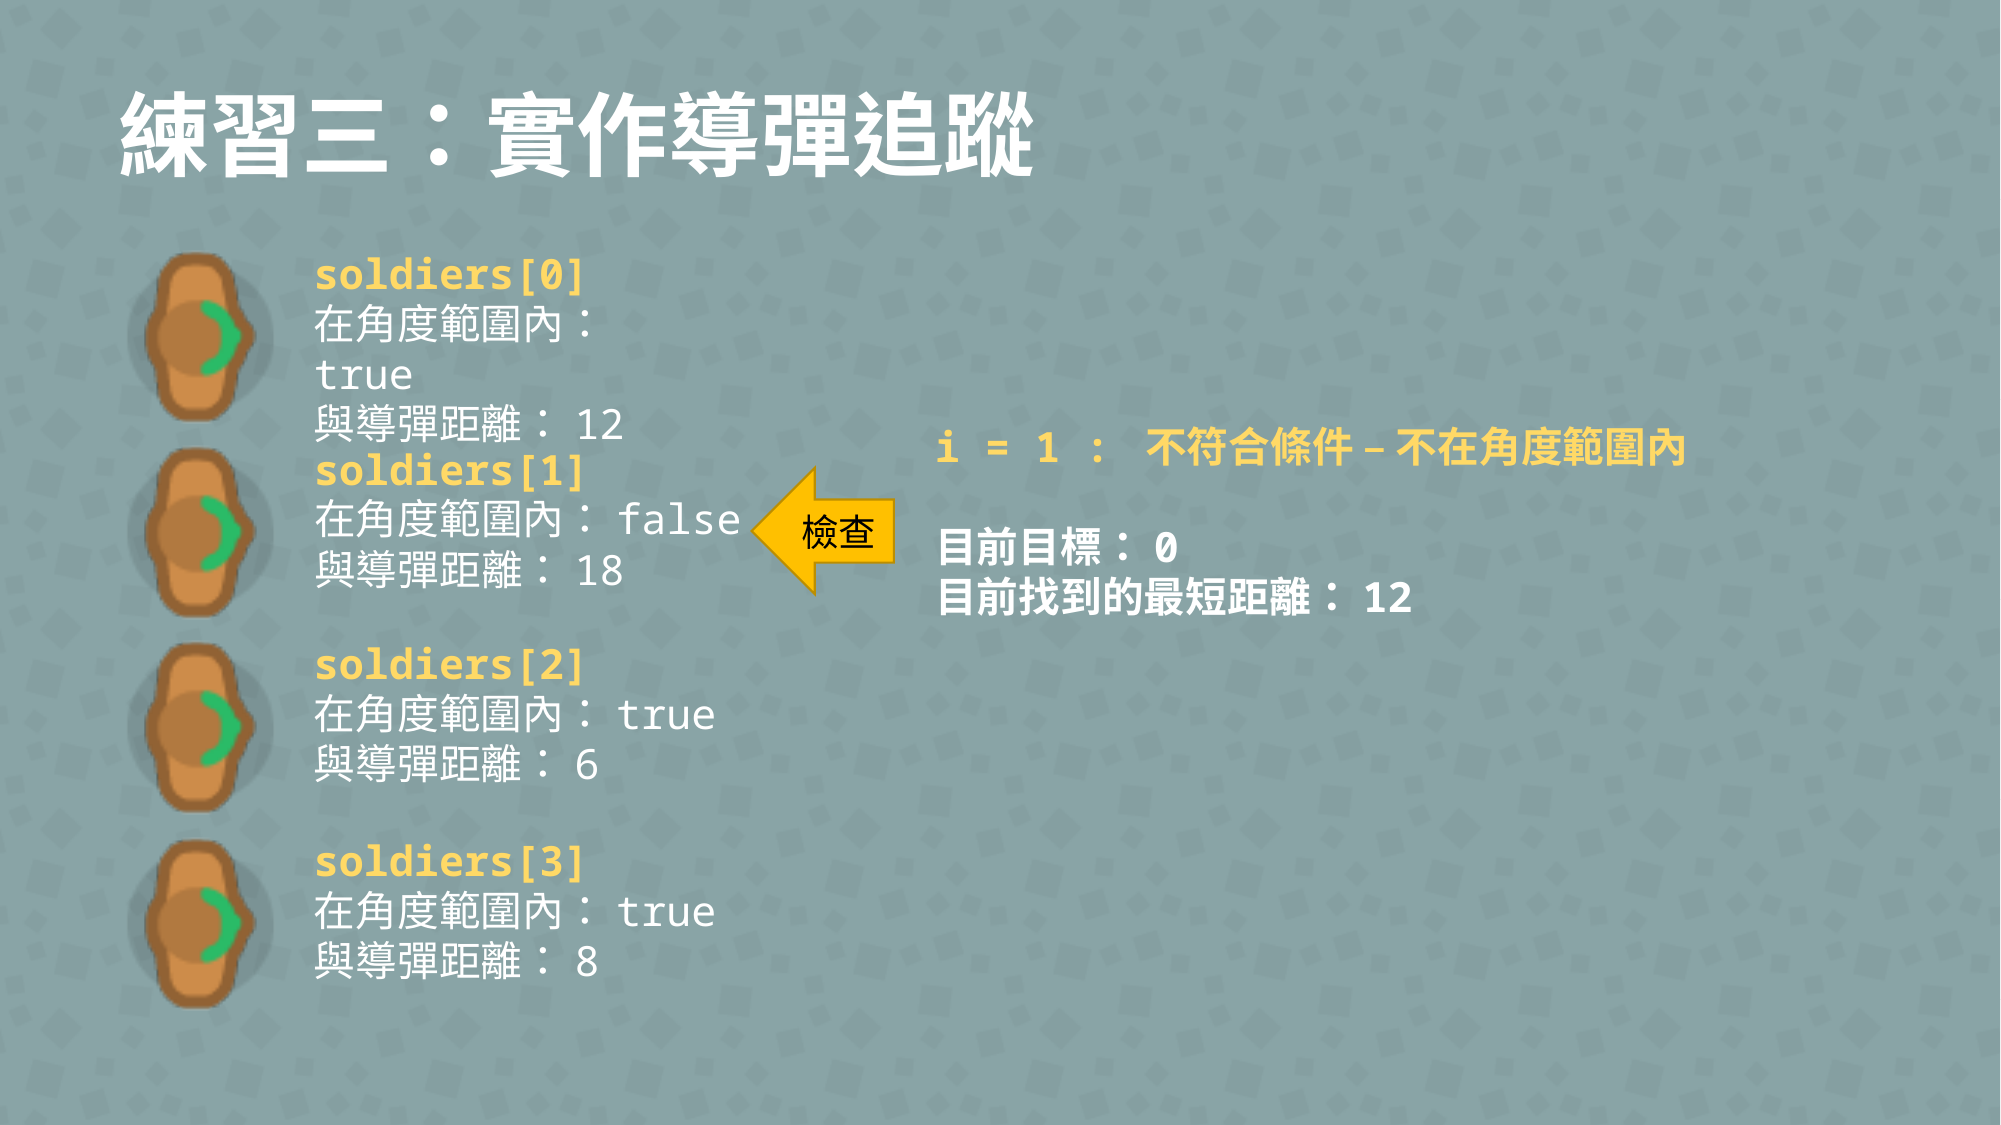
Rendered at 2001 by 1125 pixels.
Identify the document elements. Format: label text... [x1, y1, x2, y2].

text_box soldiers[0] 在角度範圍內：true 與導彈距離：12 [300, 240, 725, 435]
text_box i = 1 : 不符合條件 – 不在角度範圍內 目前目標：0 目前找到的最短距離：12 [920, 413, 1767, 629]
text_box soldiers[3] 在角度範圍內：true 與導彈距離：8 [300, 827, 809, 992]
text_box soldiers[1] 在角度範圍內：false 與導彈距離：18 [300, 435, 772, 601]
text_box 檢查 [750, 465, 895, 597]
picture [0, 0, 2001, 1125]
text_box 練習三：實作導彈追蹤 [103, 70, 1929, 196]
text_box soldiers[2] 在角度範圍內：true 與導彈距離：6 [300, 630, 809, 796]
